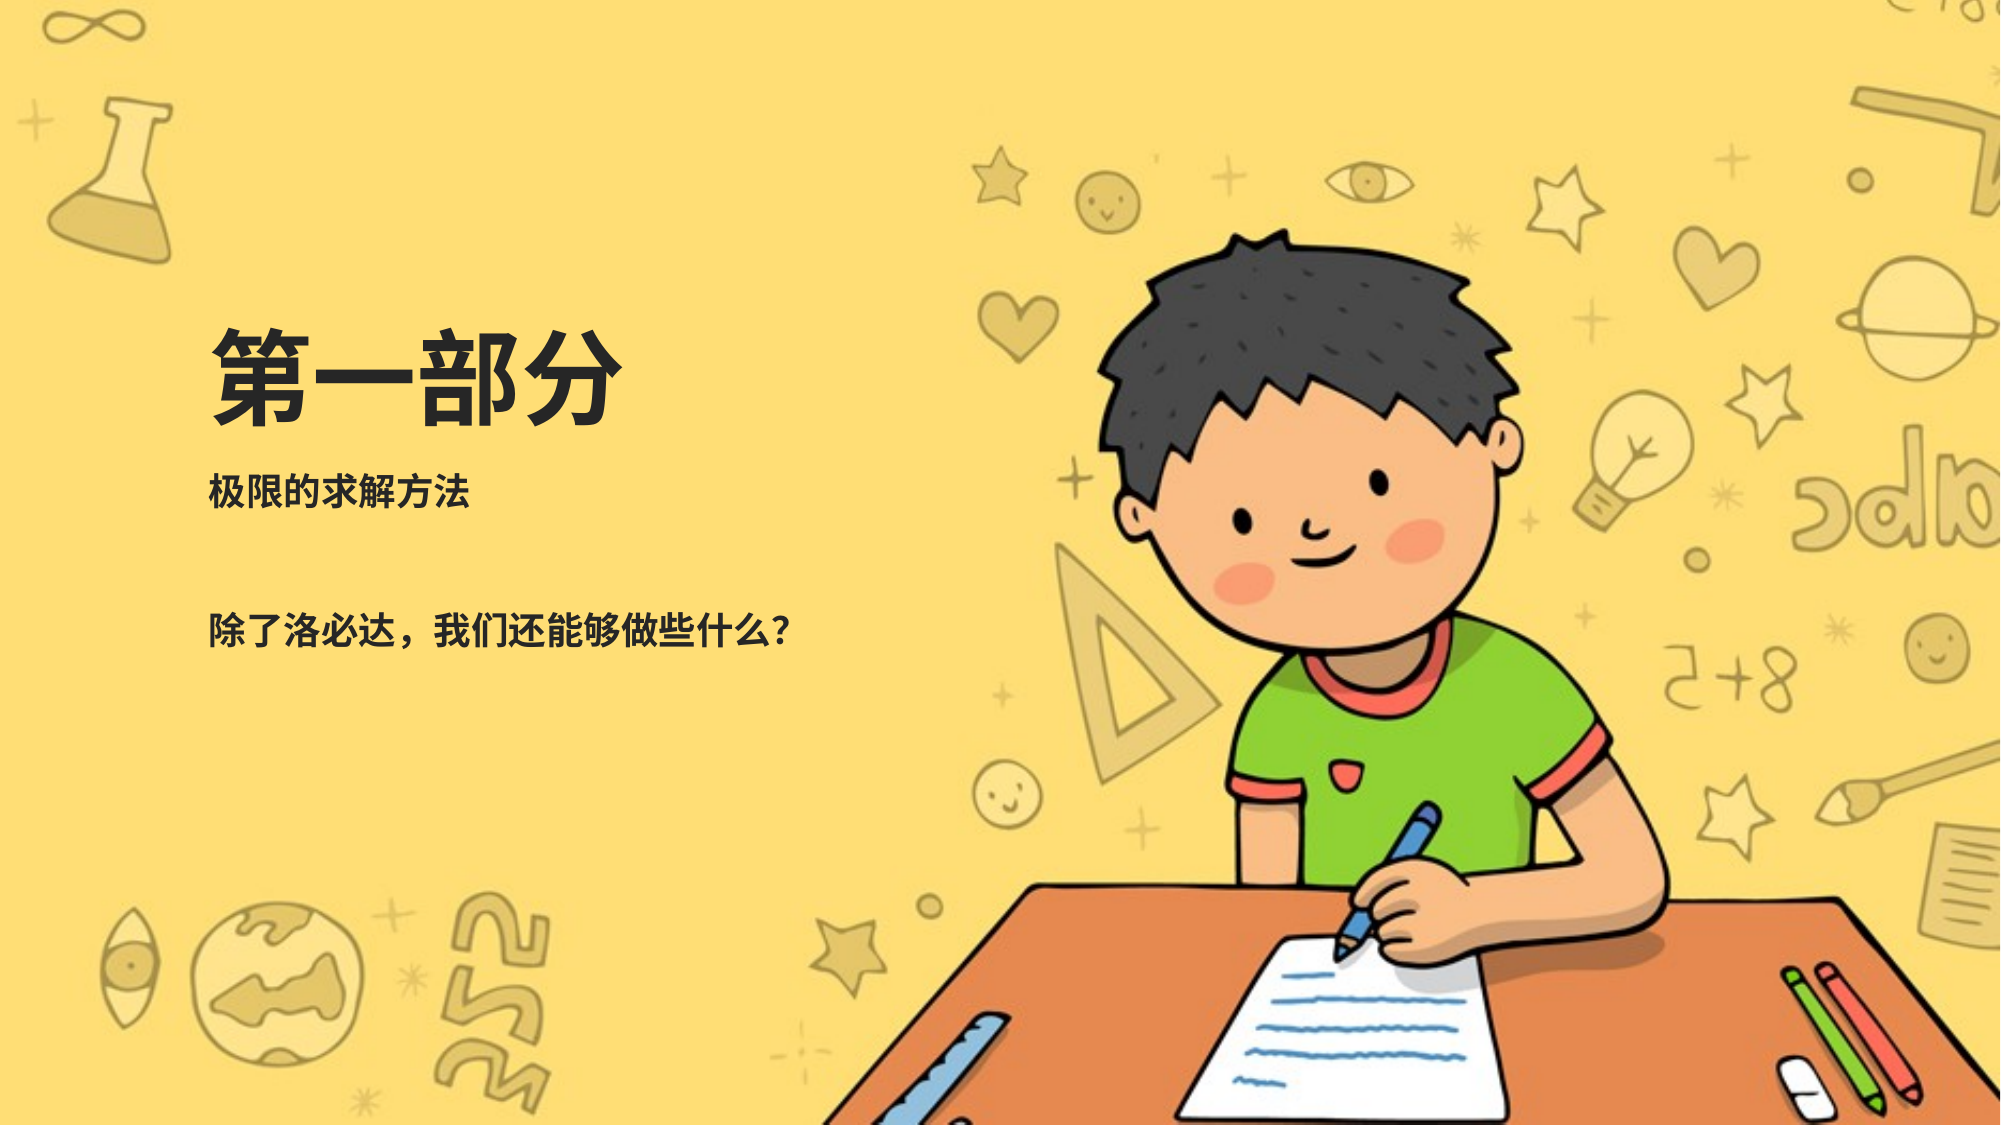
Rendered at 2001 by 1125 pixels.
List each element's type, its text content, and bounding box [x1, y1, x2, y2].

list 极限的求解方法 [193, 446, 755, 522]
picture [0, 0, 2001, 1125]
list 除了洛必达，我们还能够做些什么？ [193, 585, 828, 660]
title 第一部分 [193, 304, 755, 446]
